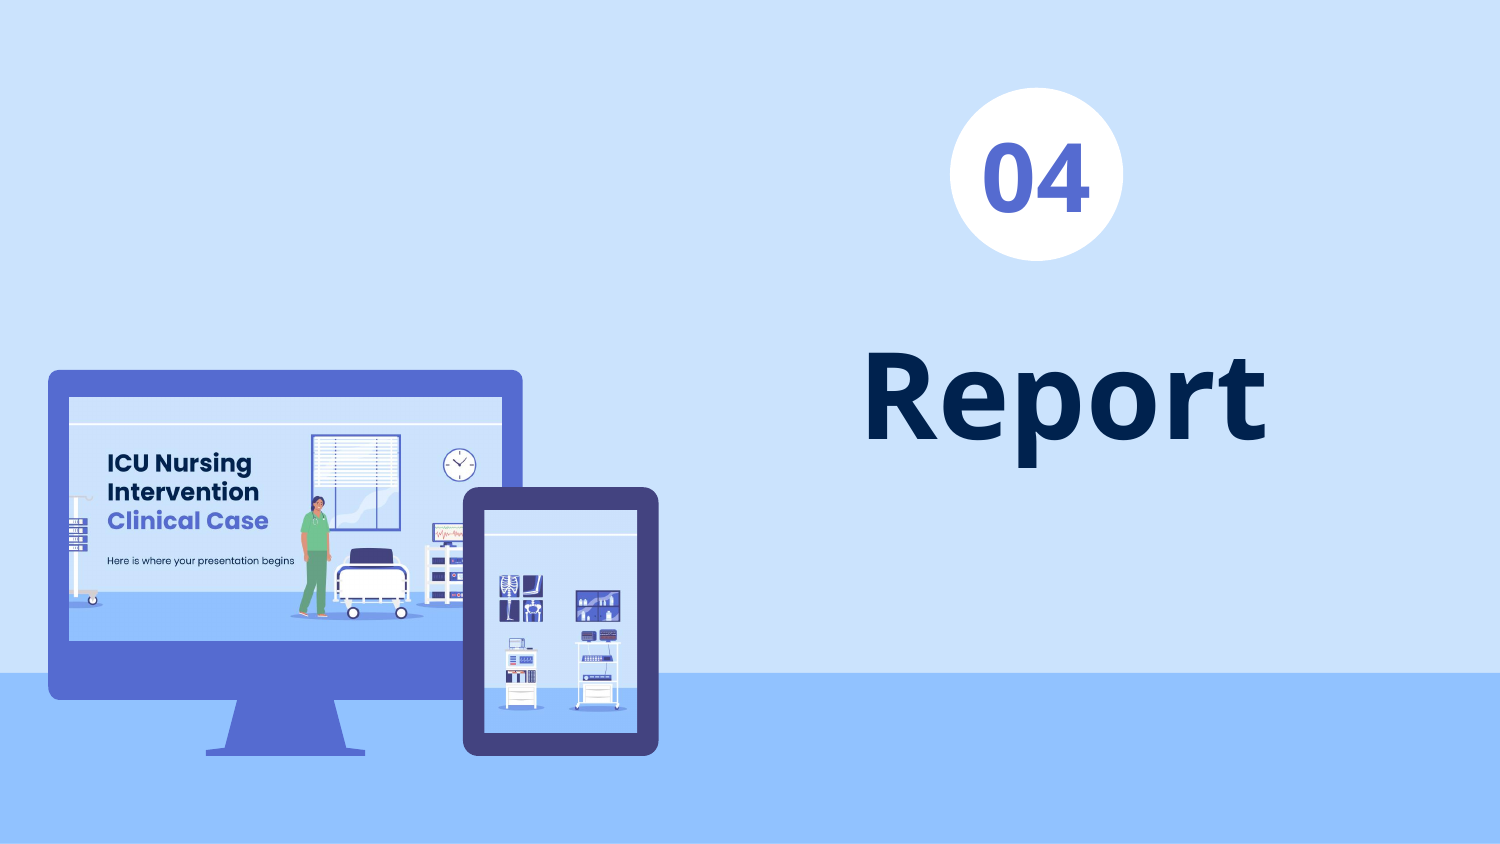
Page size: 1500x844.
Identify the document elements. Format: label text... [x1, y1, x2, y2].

text_box [968, 87, 1105, 121]
picture [483, 510, 638, 733]
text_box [462, 486, 659, 757]
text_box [47, 369, 523, 757]
text_box [967, 227, 1106, 261]
title 04 [950, 121, 1124, 227]
picture [69, 397, 502, 641]
title Report [843, 306, 1367, 477]
